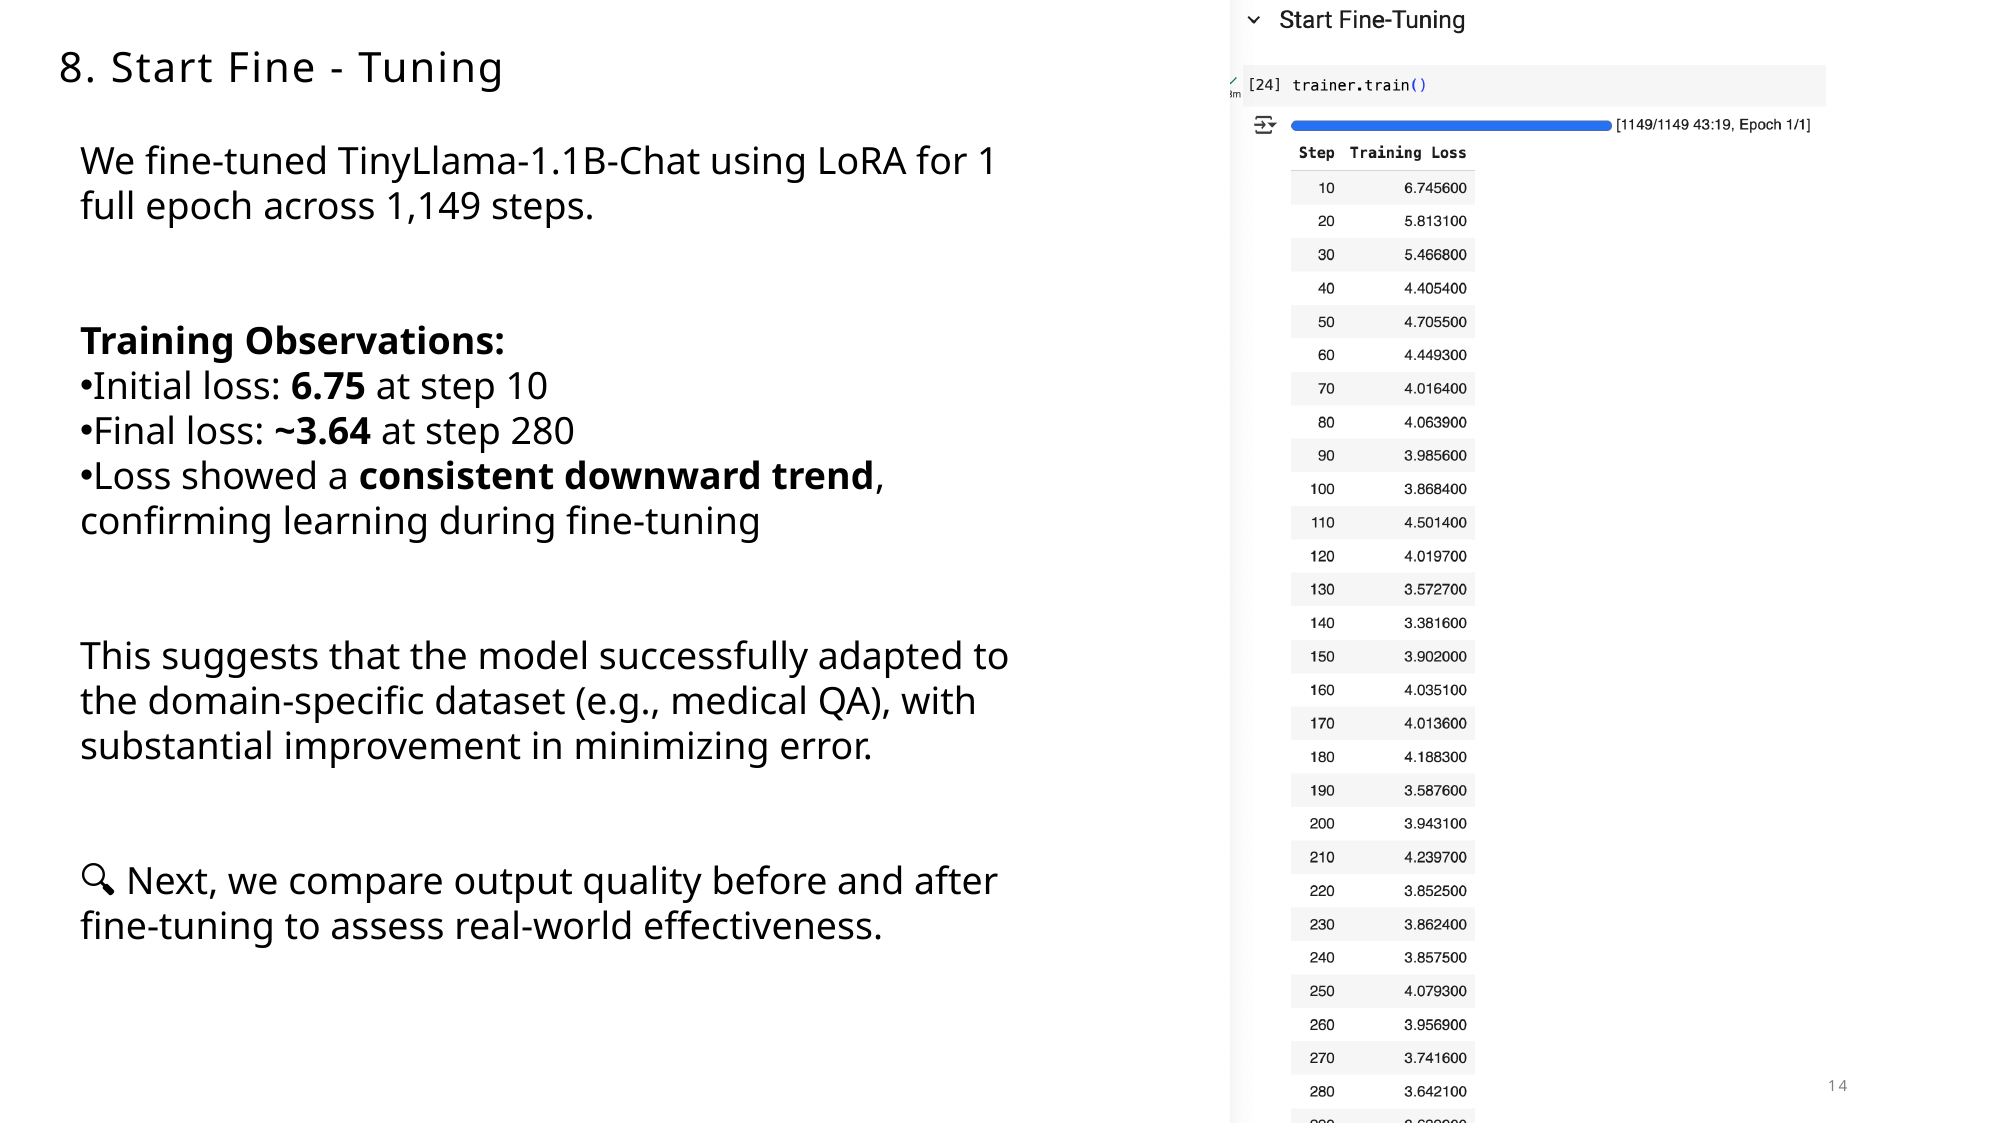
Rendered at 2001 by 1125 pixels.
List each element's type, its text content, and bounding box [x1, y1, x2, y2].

list 8. Start Fine - Tuning [43, 20, 1000, 109]
slide_number 14 [1826, 1068, 1863, 1103]
text_box We fine-tuned TinyLlama-1.1B-Chat using LoRA for 1 full epoch across 1,149 steps. Training Observations: Initial loss: 6.75 at step 10 Final loss: ~3.64 at step 280 Loss showed a consistent downward trend, confirming learning during fine-tuning This suggests that the model successfully adapted to the domain-specific dataset (e.g., medical QA), with substantial improvement in minimizing error. 🔍 Next, we compare output quality before and after fine-tuning to assess real-world effectiveness. [65, 129, 1066, 955]
picture [1230, 0, 1826, 1124]
